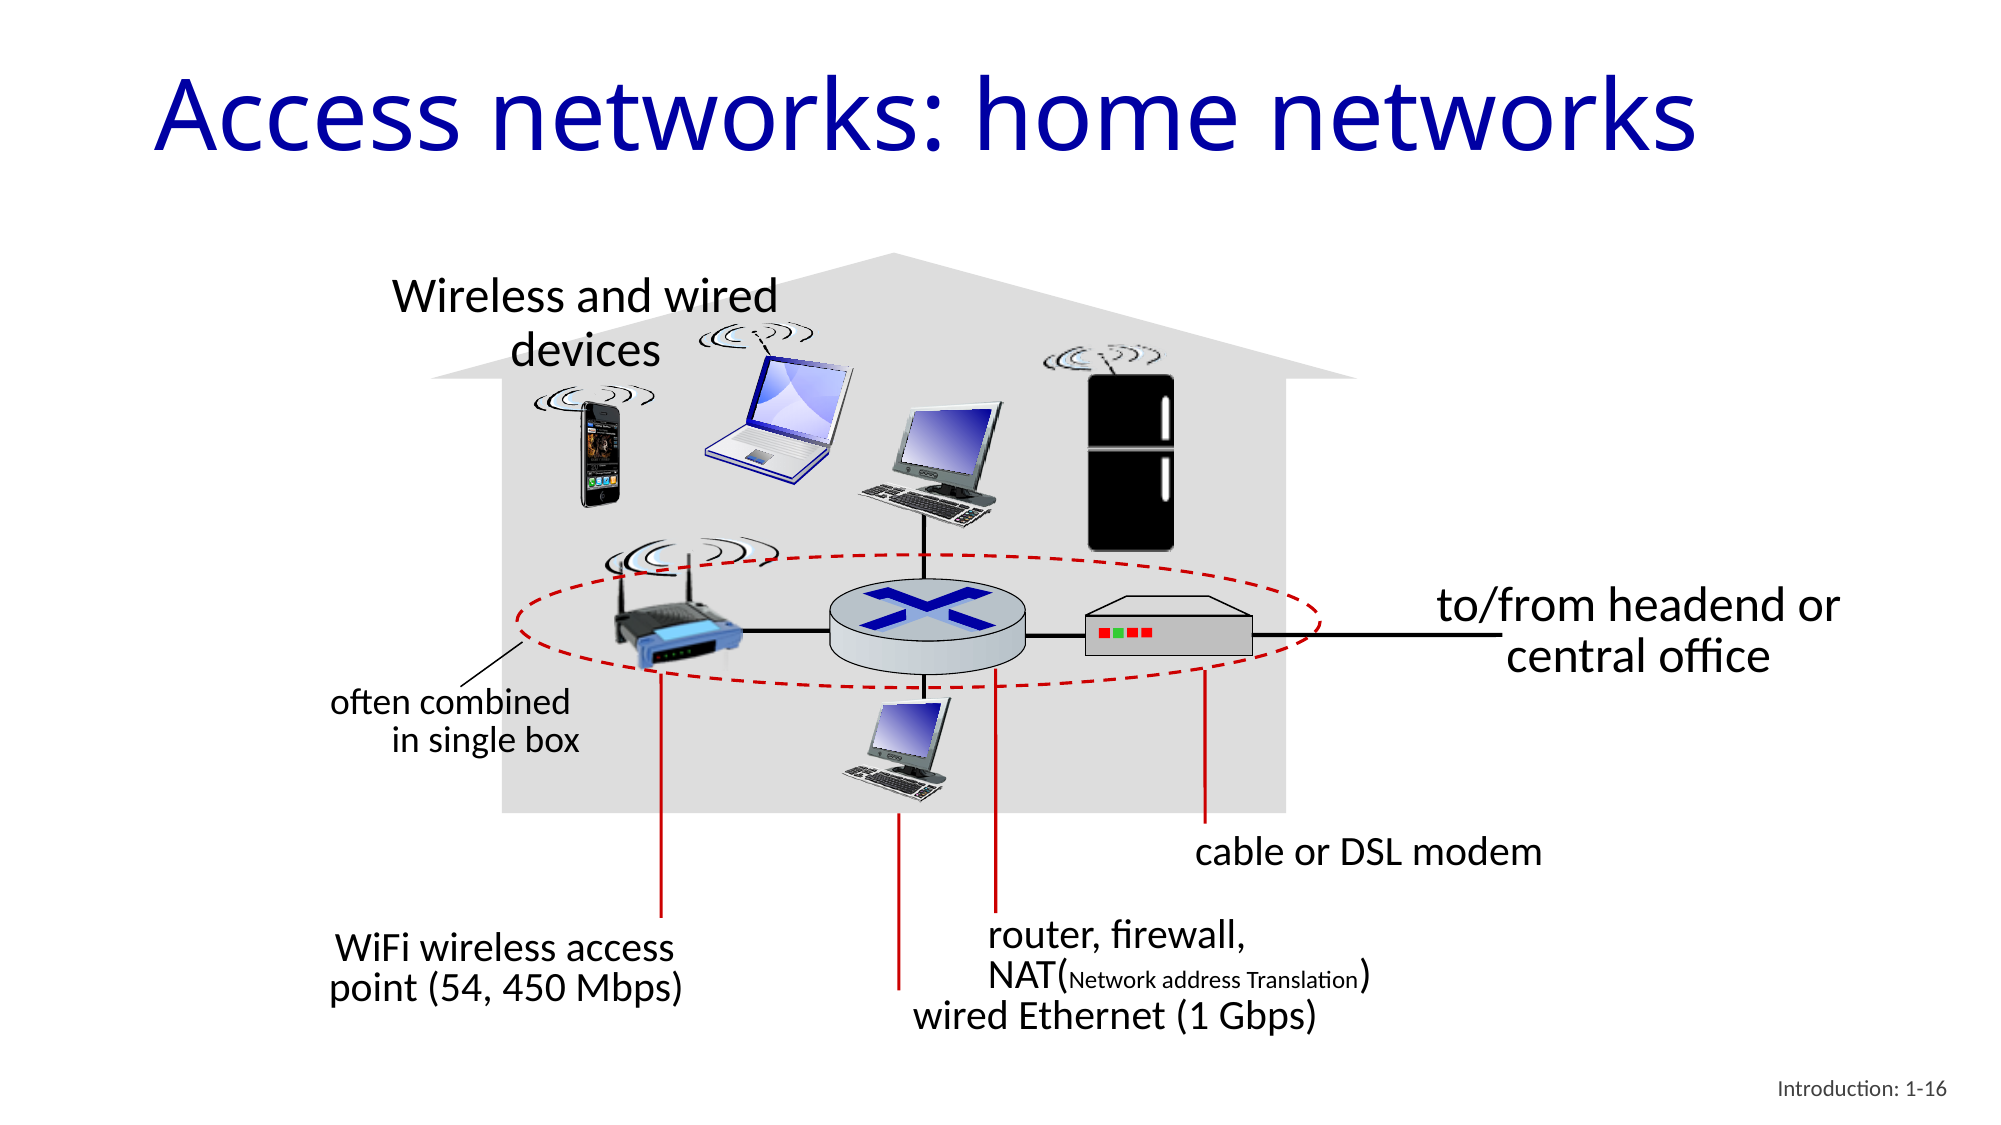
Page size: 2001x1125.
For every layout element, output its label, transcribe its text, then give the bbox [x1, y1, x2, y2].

text_box [795, 252, 1358, 379]
text_box [652, 554, 1290, 688]
text_box [597, 662, 659, 673]
text_box [516, 579, 604, 663]
title Access networks: home networks [139, 44, 1865, 192]
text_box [604, 535, 780, 671]
text_box [501, 386, 923, 641]
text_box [1399, 670, 1596, 884]
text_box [312, 641, 597, 769]
text_box to/from headend or central office [1401, 573, 1877, 690]
text_box [1210, 656, 1287, 668]
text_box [973, 668, 1399, 1047]
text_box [1042, 342, 1201, 553]
text_box Wireless and wired devices [377, 262, 795, 386]
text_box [813, 692, 954, 810]
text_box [823, 395, 1008, 538]
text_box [898, 813, 1379, 1048]
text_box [533, 382, 655, 508]
slide_number Introduction: 1-16 [1512, 1056, 1963, 1117]
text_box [312, 673, 700, 1019]
text_box [854, 376, 1287, 594]
text_box [700, 678, 973, 814]
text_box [1026, 596, 1503, 656]
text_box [697, 319, 854, 489]
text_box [829, 578, 1026, 675]
